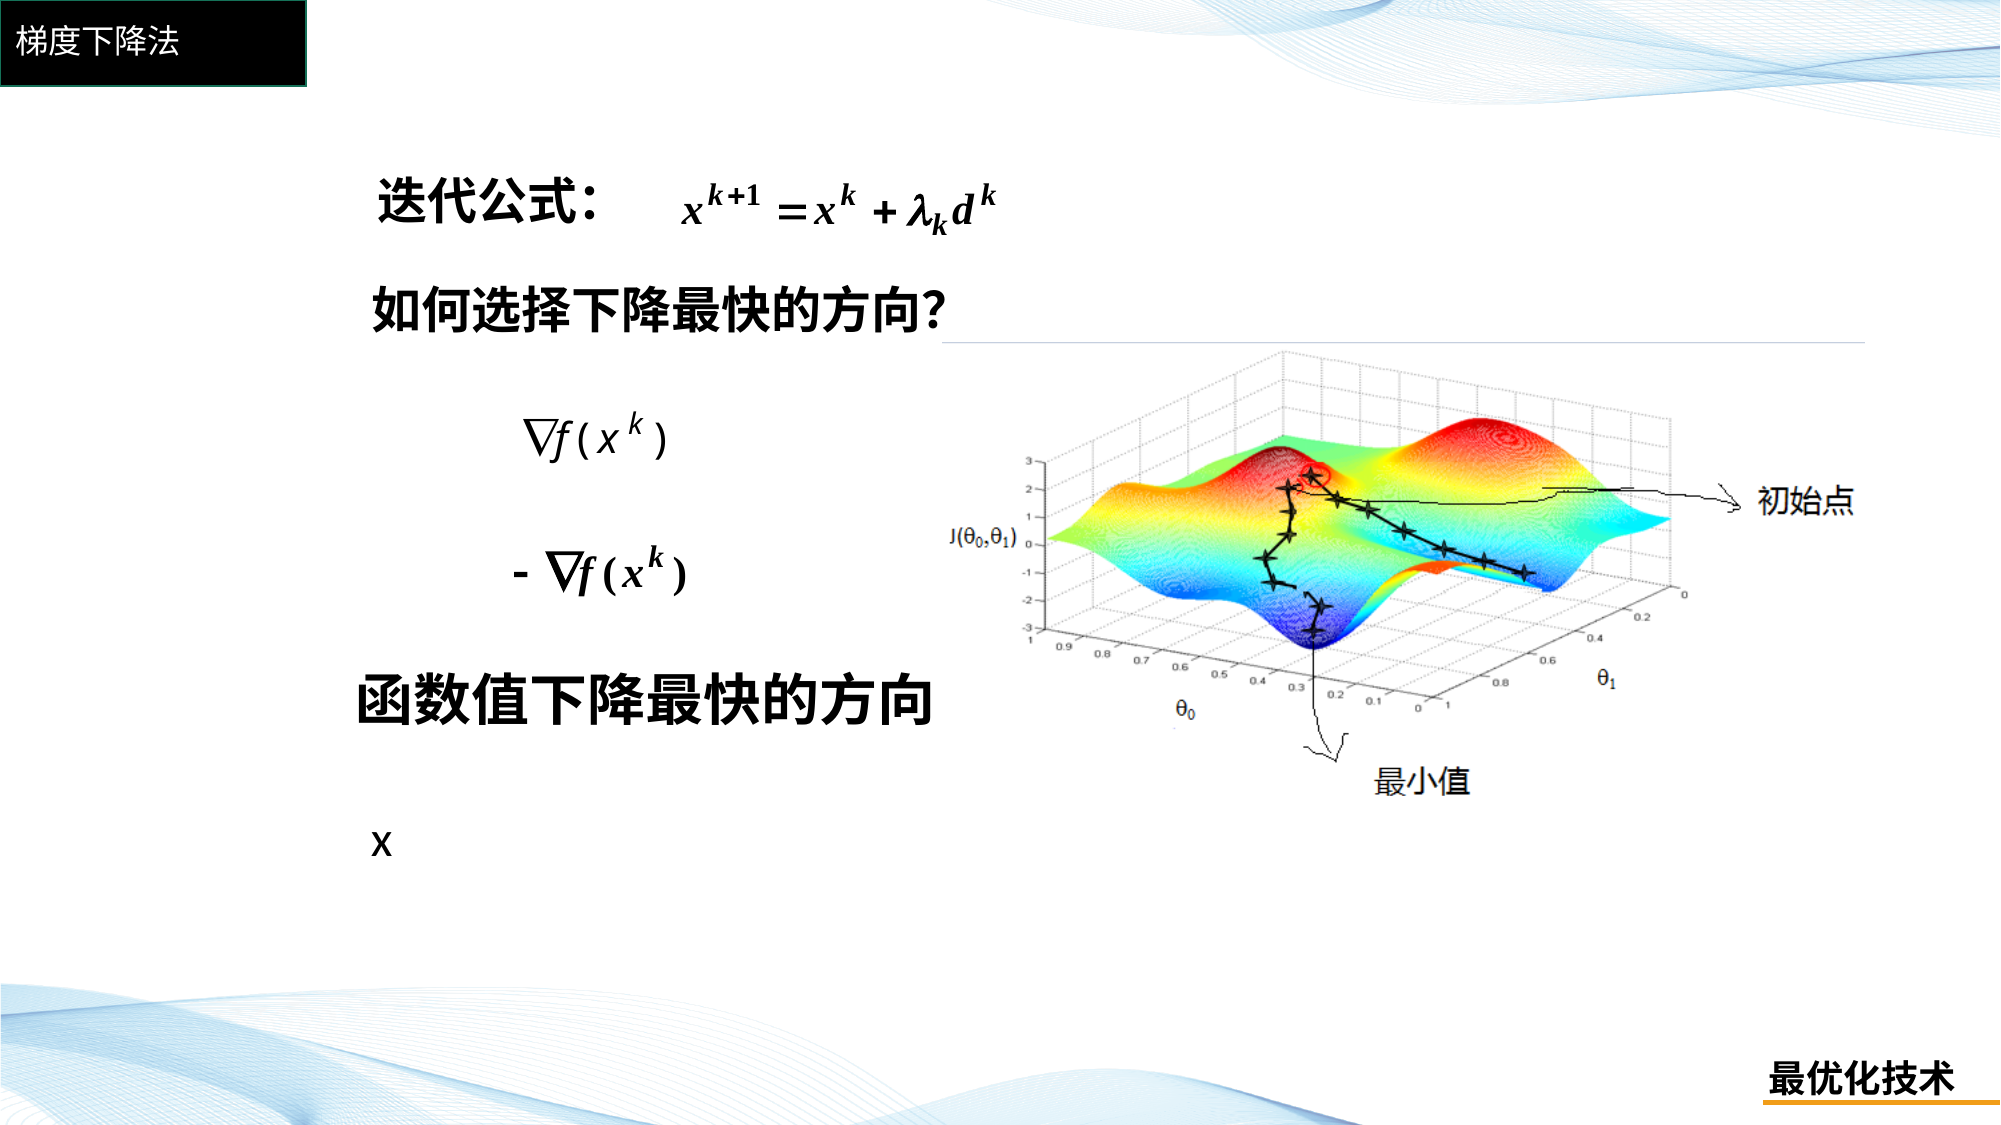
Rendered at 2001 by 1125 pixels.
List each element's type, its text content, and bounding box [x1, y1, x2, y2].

picture [942, 342, 1865, 800]
title 梯度下降法 [0, 0, 1725, 86]
picture [885, 1, 1999, 148]
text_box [674, 174, 1003, 242]
text_box 如何选择下降最快的方向？ [356, 271, 1044, 347]
picture [2, 977, 1590, 1125]
text_box 迭代公式： [362, 162, 658, 238]
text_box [509, 536, 690, 602]
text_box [356, 667, 942, 734]
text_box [517, 398, 675, 467]
